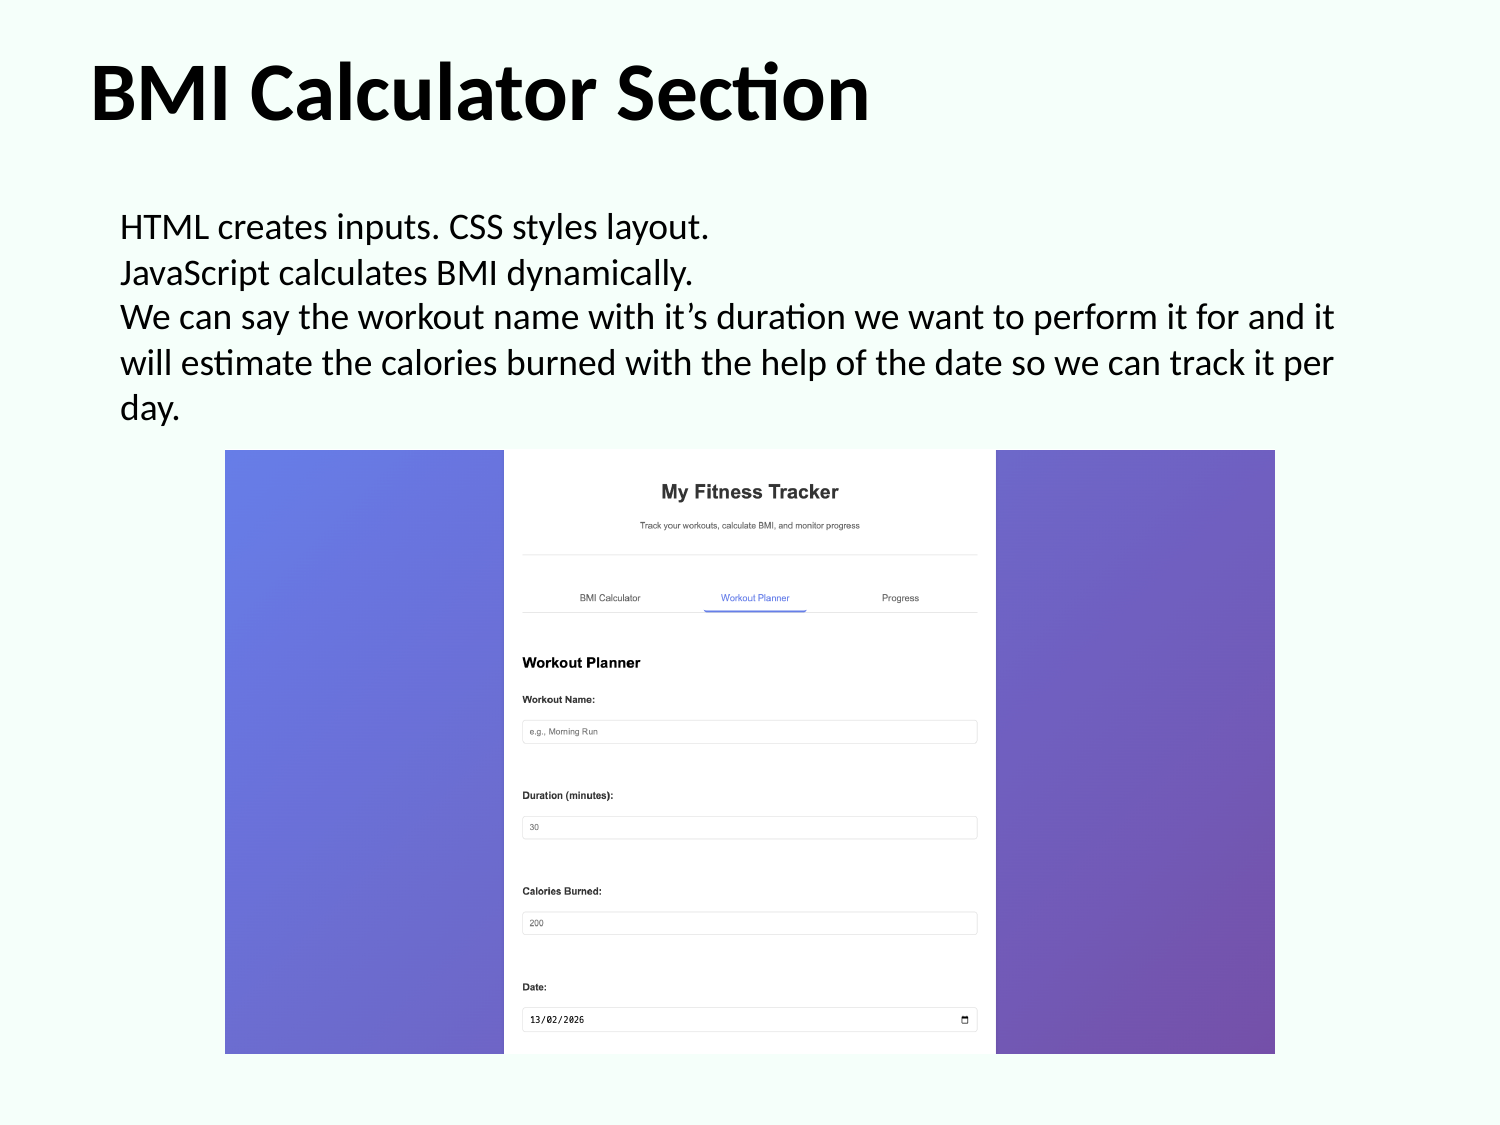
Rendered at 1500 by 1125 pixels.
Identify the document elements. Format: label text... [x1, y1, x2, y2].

picture [224, 449, 1276, 1054]
text_box HTML creates inputs. CSS styles layout. JavaScript calculates BMI dynamically. We can say the workout name with it’s duration we want to perform it for and it will estimate the calories burned with the help of the date so we can track it per day. [104, 194, 1380, 480]
text_box BMI Calculator Section [74, 29, 1425, 145]
